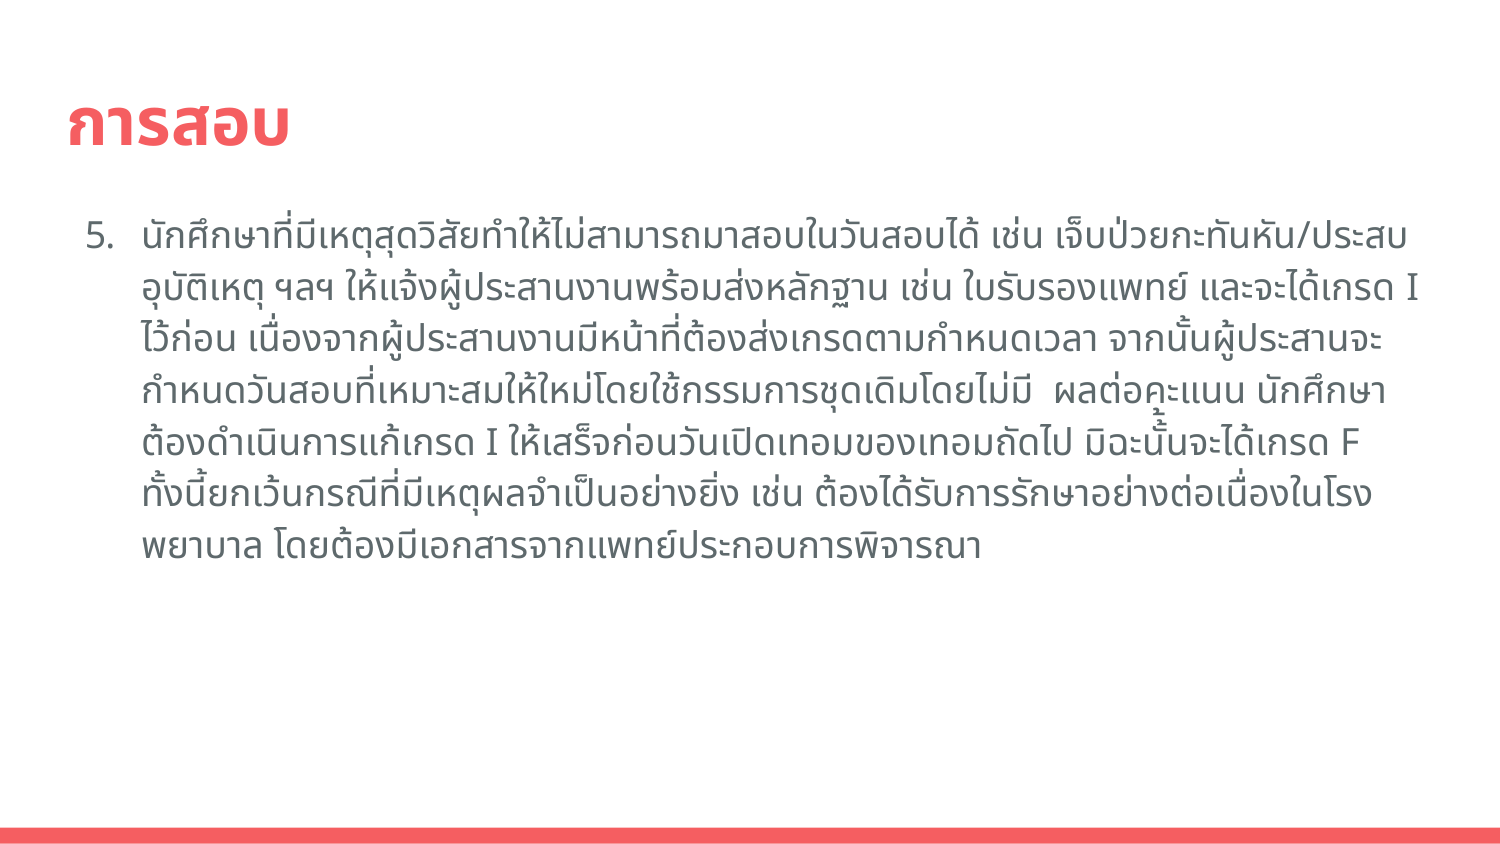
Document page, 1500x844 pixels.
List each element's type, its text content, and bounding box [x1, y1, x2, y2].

title การสอบ [51, 64, 1449, 167]
list นักศึกษาที่มีเหตุสุดวิสัยทำให้ไม่สามารถมาสอบในวันสอบได้ เช่น เจ็บป่วยกะทันหัน/ประสบอุบัติเหตุ ฯลฯ ให้แจ้งผู้ประสานงานพร้อมส่งหลักฐาน เช่น ใบรับรองแพทย์ และจะได้เกรด I ไว้ก่อน เนื่องจากผู้ประสานงานมีหน้าที่ต้องส่งเกรดตามกำหนดเวลา จากนั้นผู้ประสานจะกำหนดวันสอบที่เหมาะสมให้ใหม่โดยใช้กรรมการชุดเดิมโดยไม่มี ผลต่อคะแนน นักศึกษาต้องดำเนินการแก้เกรด I ให้เสร็จก่อนวันเปิดเทอมของเทอมถัดไป มิฉะนั้้นจะได้เกรด F ทั้งนี้ยกเว้นกรณีที่มีเหตุผลจำเป็นอย่างยิ่ง เช่น ต้องได้รับการรักษาอย่างต่อเนื่องในโรงพยาบาล โดยต้องมีเอกสารจากแพทย์ประกอบการพิจารณา [51, 189, 1449, 750]
